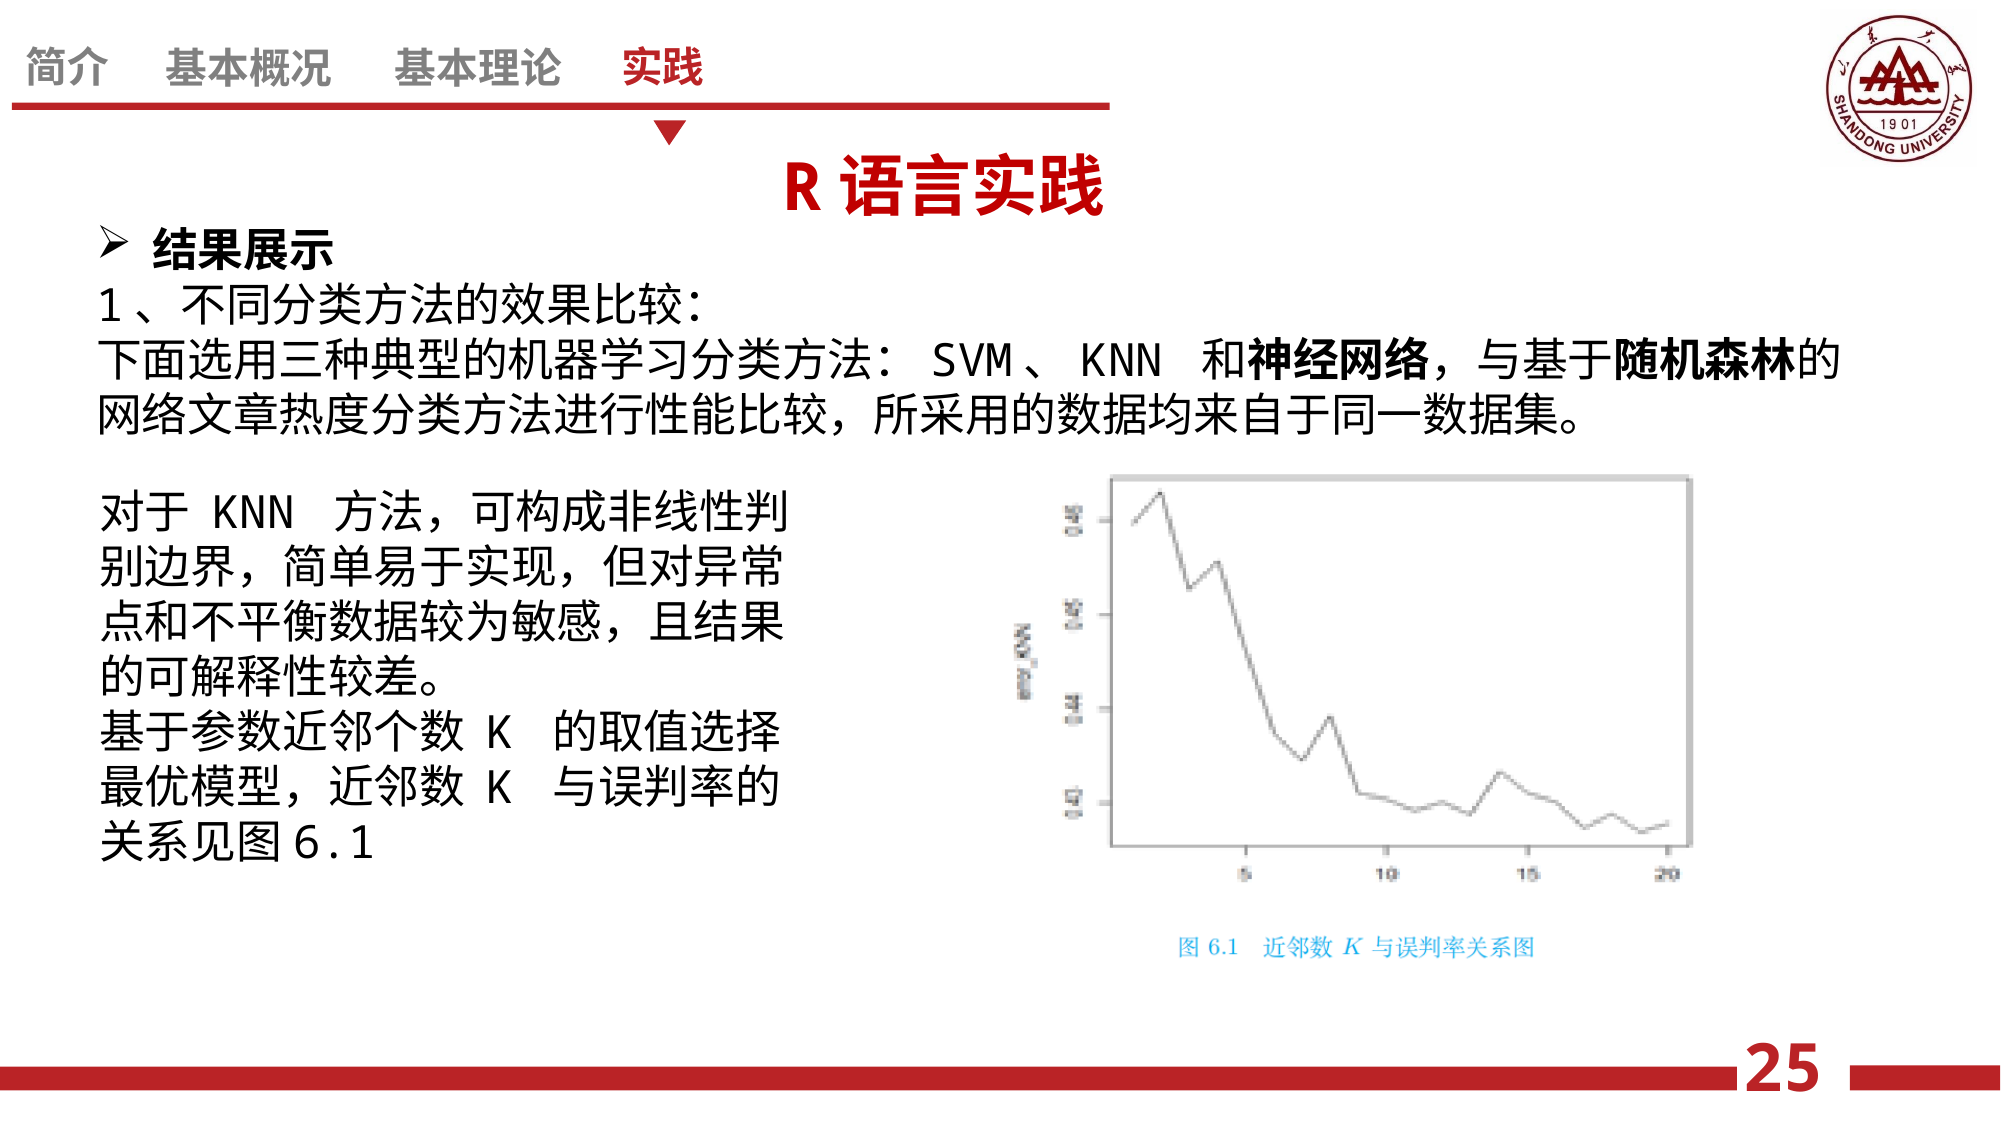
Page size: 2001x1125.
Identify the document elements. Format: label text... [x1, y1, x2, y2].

text_box R语言实践 [81, 136, 1807, 232]
picture [994, 444, 1734, 974]
text_box 对于 KNN 方法，可构成非线性判别边界，简单易于实现，但对异常点和不平衡数据较为敏感，且结果的可解释性较差。 基于参数近邻个数 K 的取值选择最优模型，近邻数 K 与误判率的关系见图6.1 [84, 475, 808, 876]
picture [1820, 9, 1977, 167]
text_box 结果展示 1、不同分类方法的效果比较： 下面选用三种典型的机器学习分类方法：SVM、KNN 和神经网络，与基于随机森林的网络文章热度分类方法进行性能比较，所采用的数据均来自于同一数据集。 [81, 213, 1864, 991]
